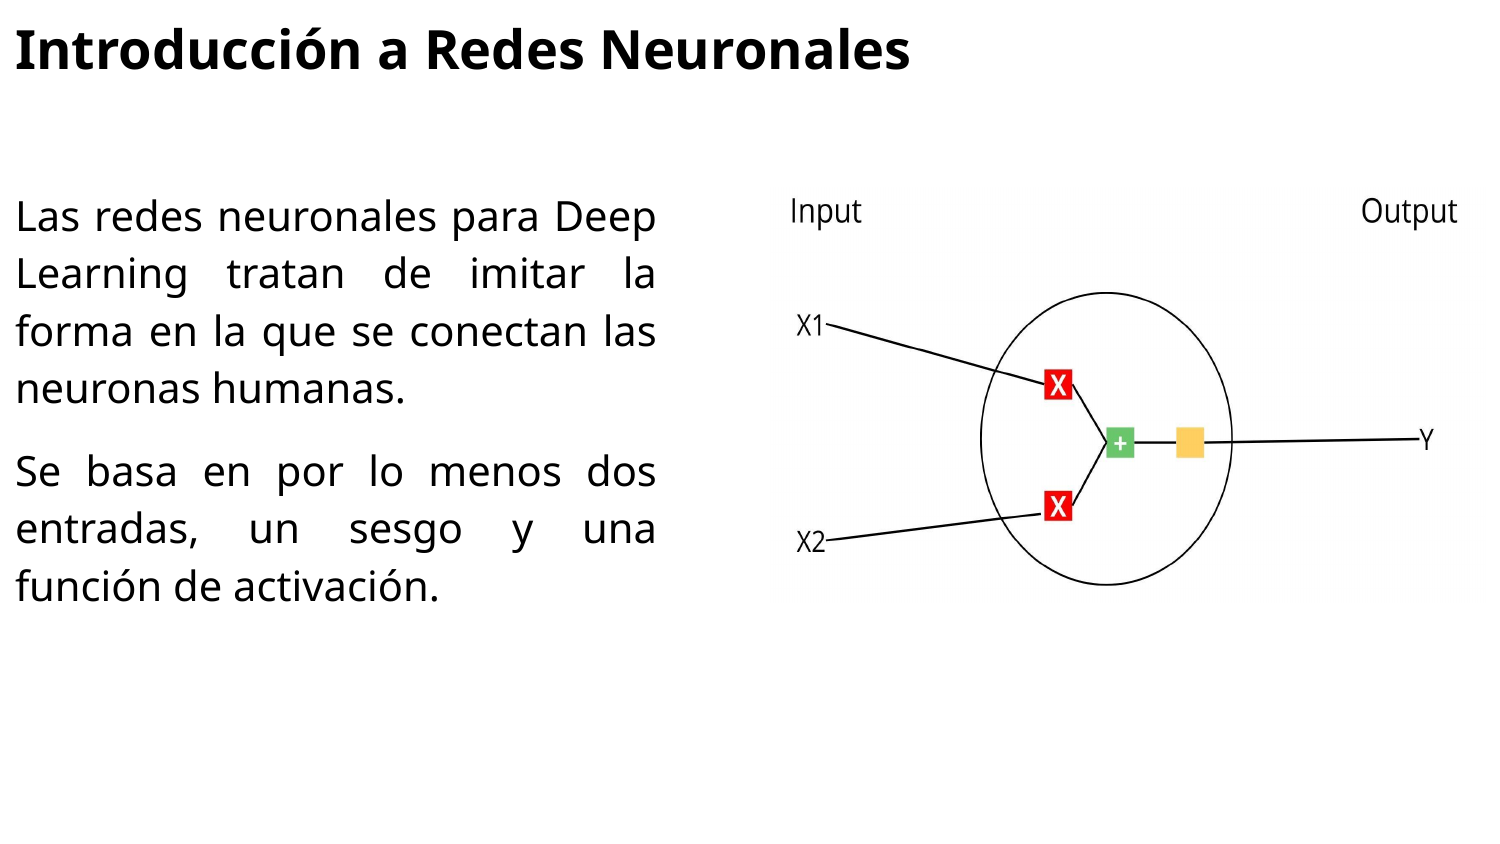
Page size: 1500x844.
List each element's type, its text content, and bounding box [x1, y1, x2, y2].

picture [770, 187, 1486, 603]
list Las redes neuronales para Deep Learning tratan de imitar la forma en la que se conectan las neuronas humanas. Se basa en por lo menos dos entradas, un sesgo y una función de activación. [0, 167, 673, 672]
title Introducción a Redes Neuronales [0, 0, 1460, 94]
